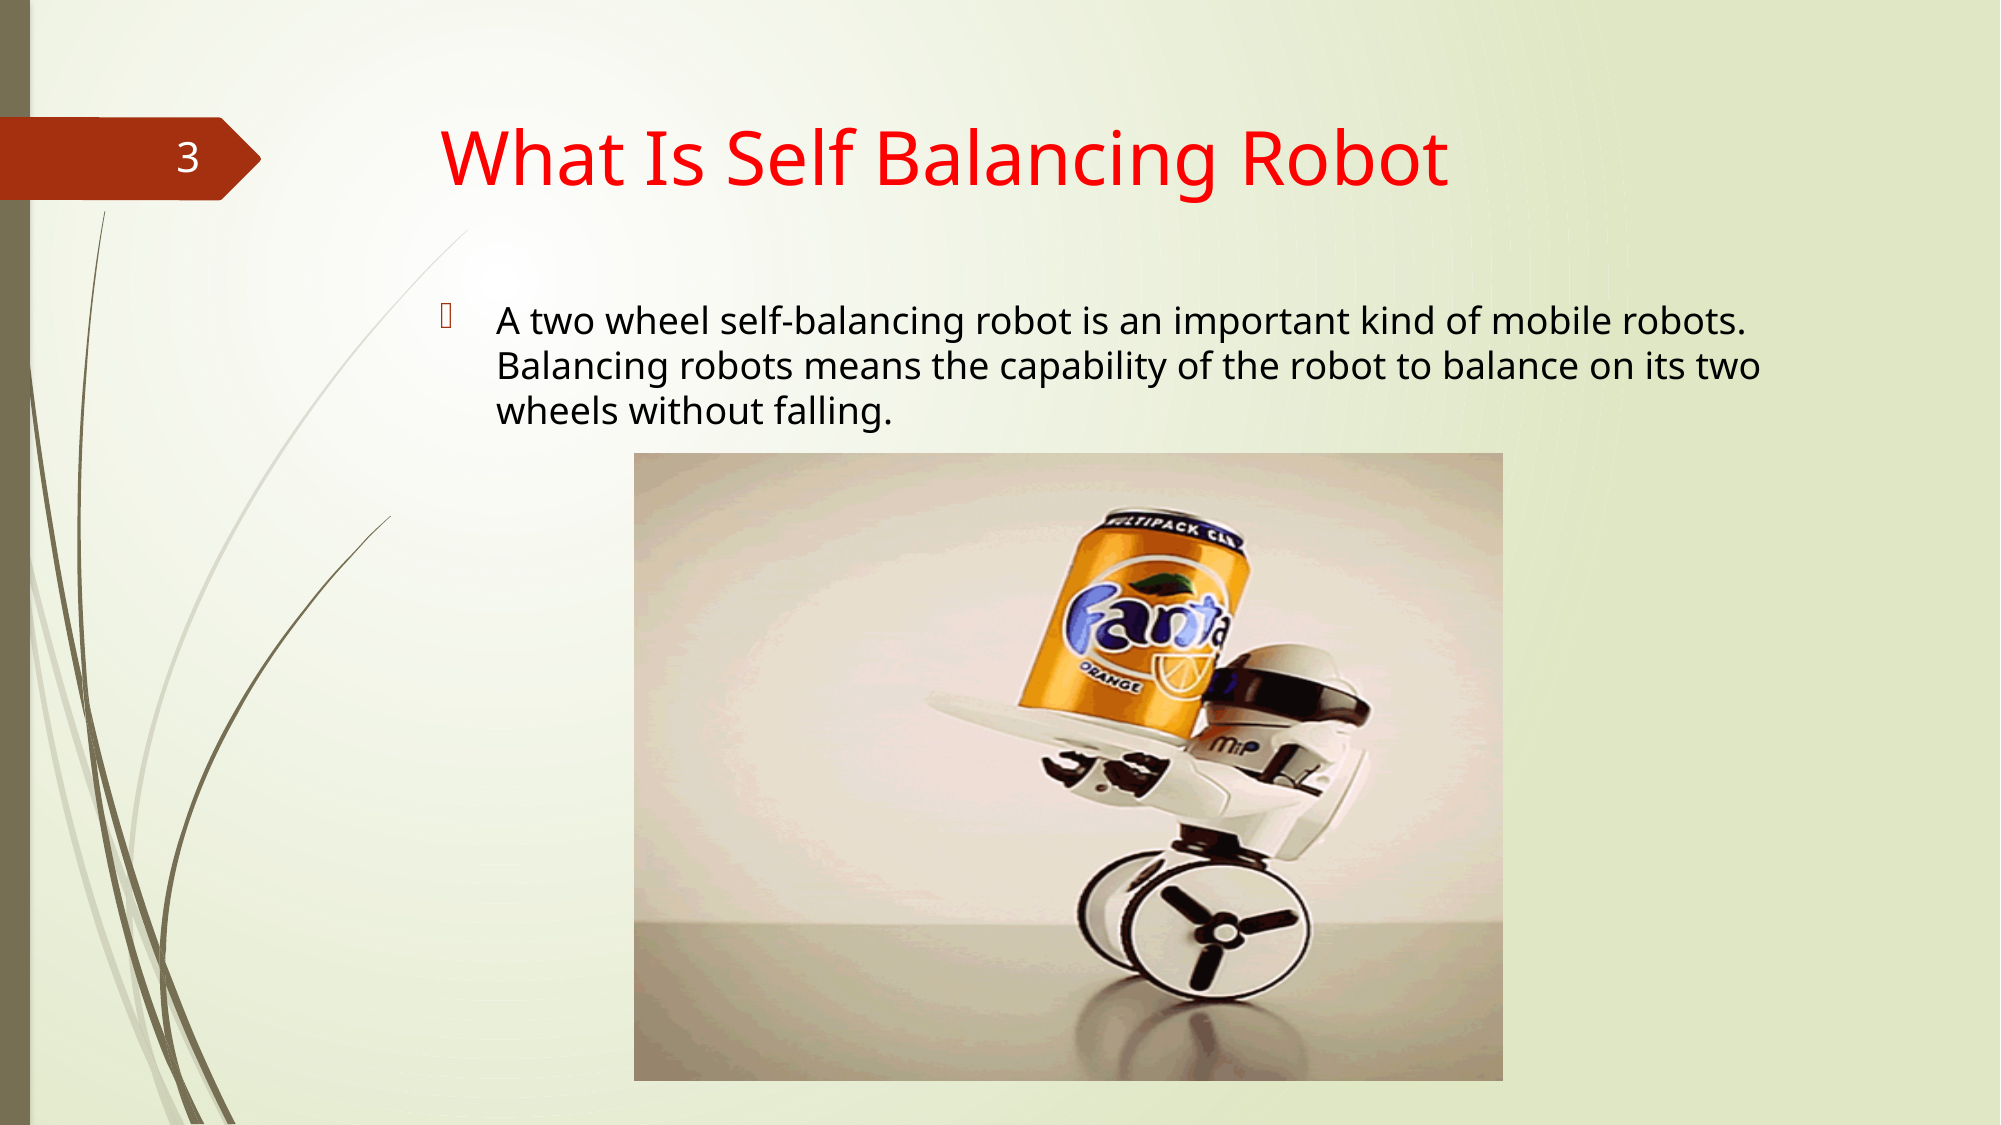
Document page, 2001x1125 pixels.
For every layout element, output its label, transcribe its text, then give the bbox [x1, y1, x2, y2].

slide_number 3 [87, 129, 216, 190]
list A two wheel self-balancing robot is an important kind of mobile robots. Balancing robots means the capability of the robot to balance on its two wheels without falling. [424, 289, 1888, 970]
picture [633, 453, 1503, 1081]
title What Is Self Balancing Robot [425, 102, 1888, 289]
